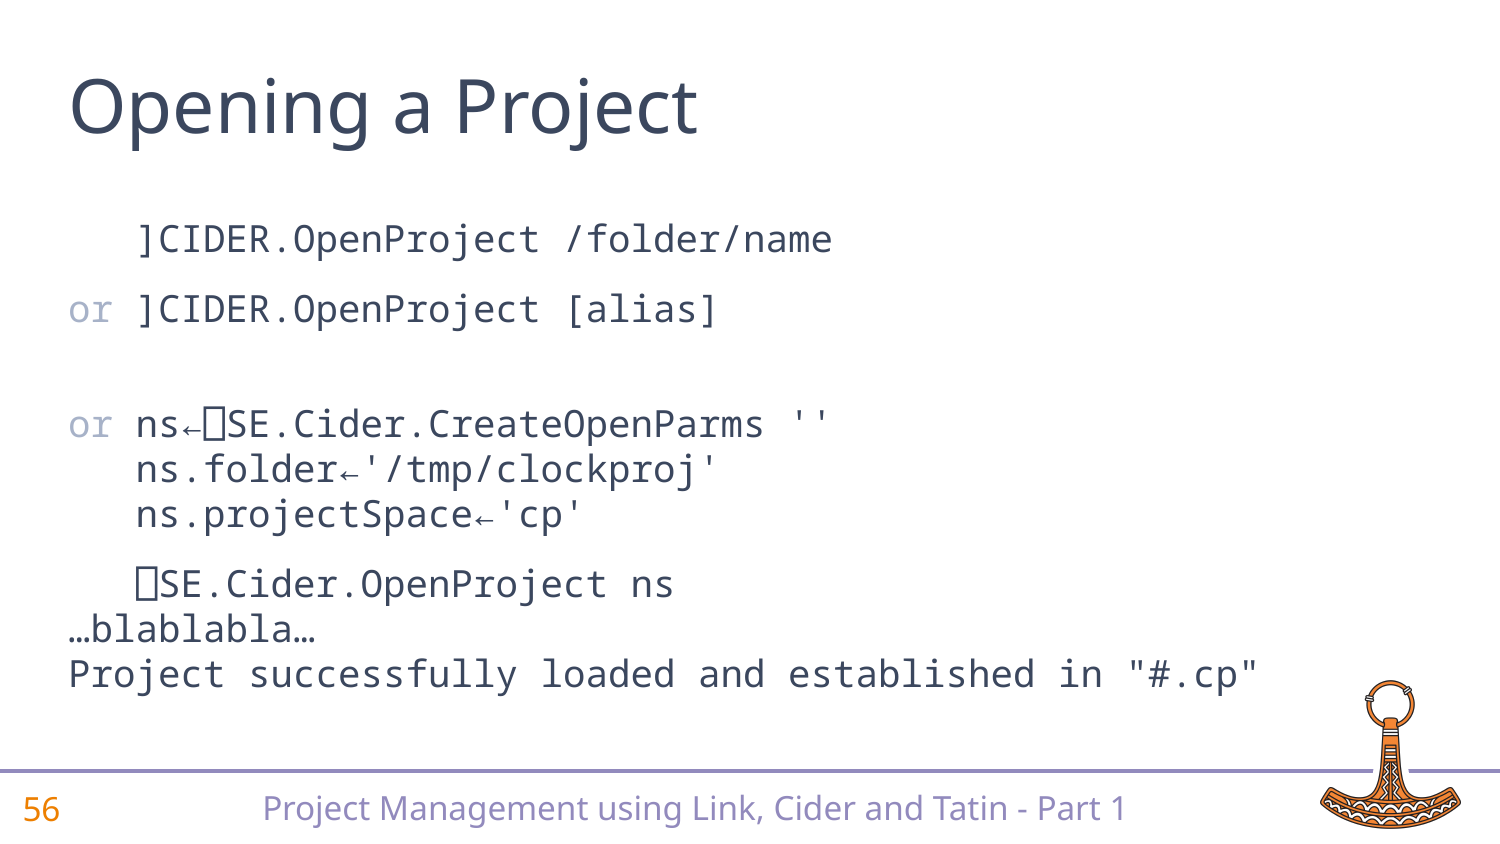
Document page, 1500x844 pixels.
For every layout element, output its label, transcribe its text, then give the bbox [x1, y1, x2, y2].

list ]CIDER.OpenProject /folder/name or ]CIDER.OpenProject [alias] or ns←⎕SE.Cider.CreateOpenParms '' ns.folder←'/tmp/clockproj' ns.projectSpace←'cp' ⎕SE.Cider.OpenProject ns …blablabla… Project successfully loaded and established in "#.cp" [53, 207, 1311, 740]
picture [1320, 680, 1461, 829]
title Opening a Project [53, 43, 1203, 157]
